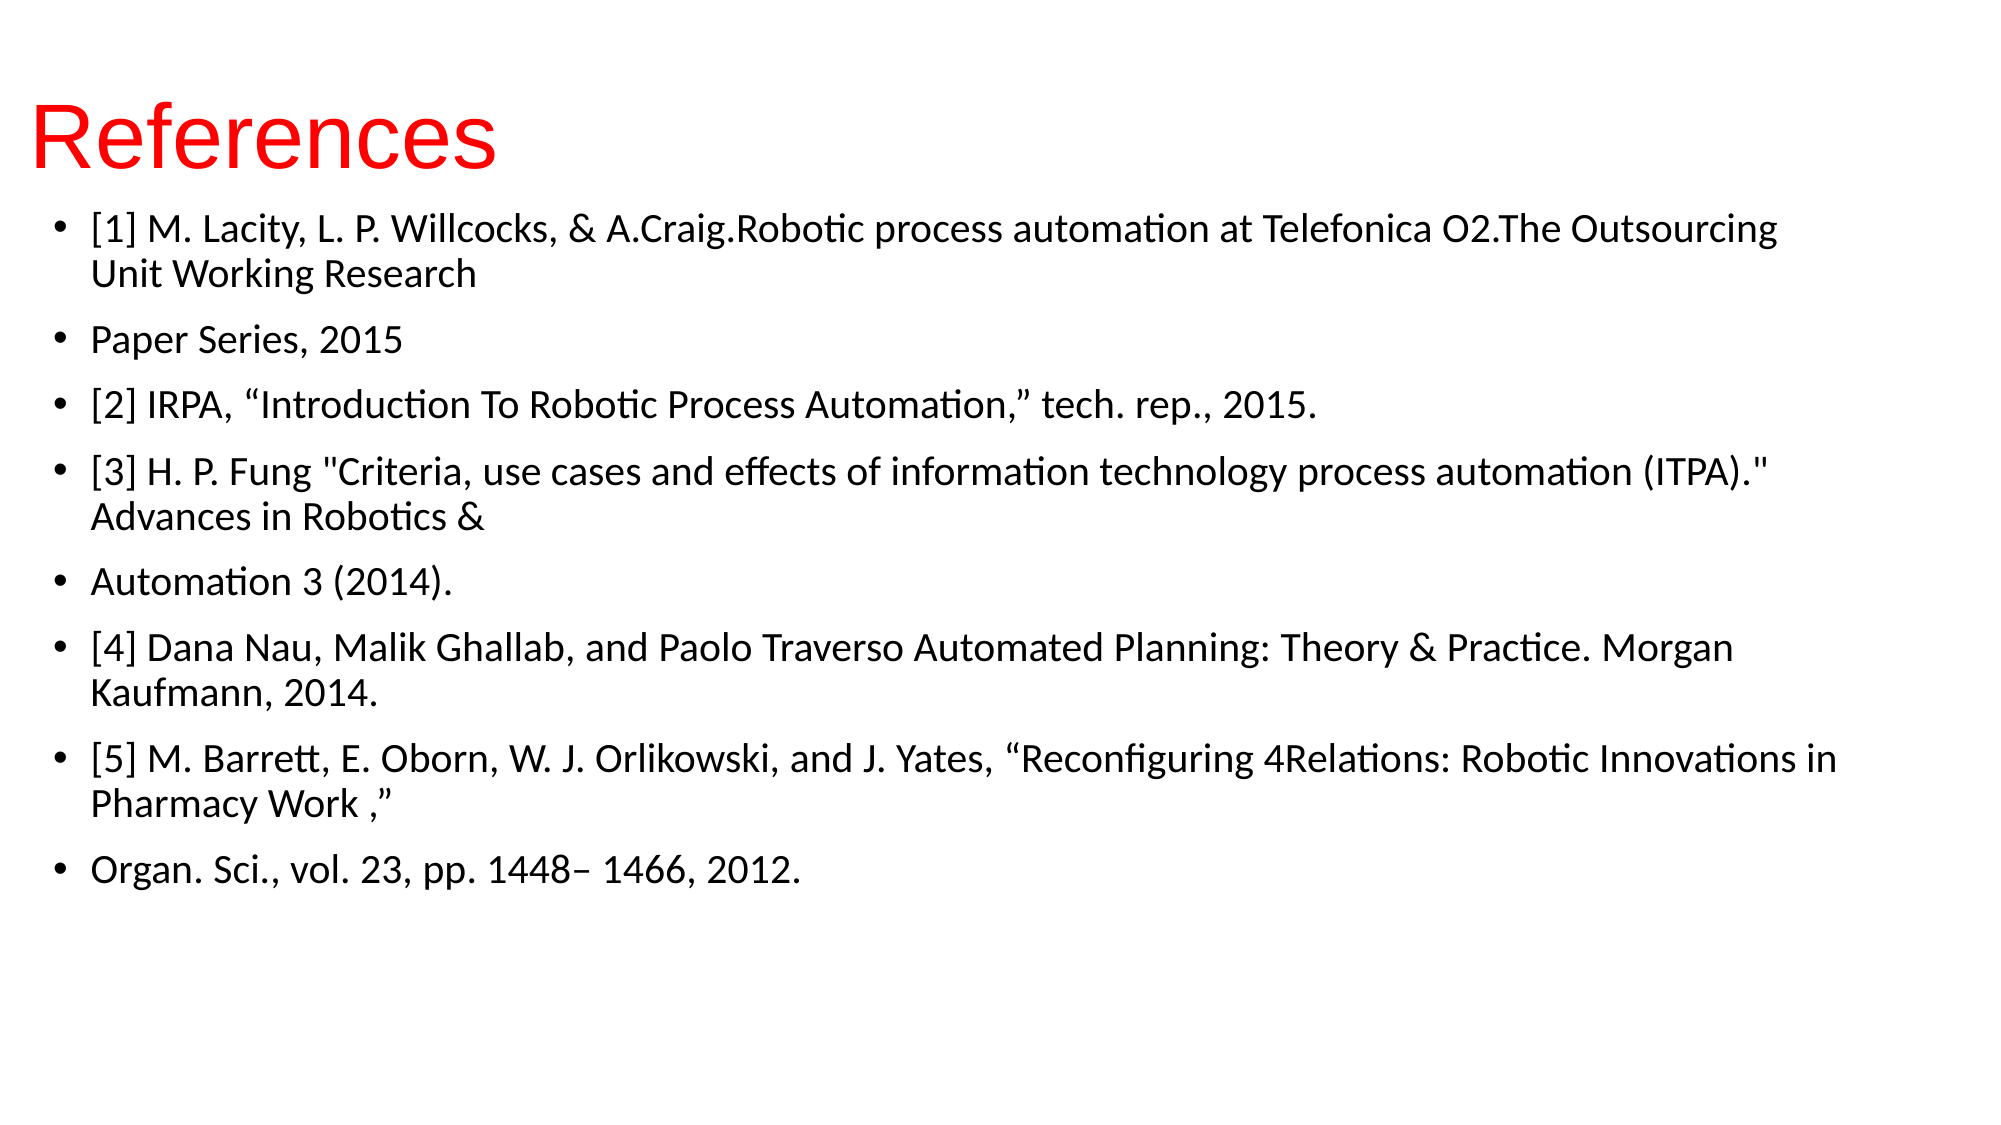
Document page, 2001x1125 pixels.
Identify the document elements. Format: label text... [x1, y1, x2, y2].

title References [14, 0, 1863, 278]
list [1] M. Lacity, L. P. Willcocks, & A.Craig.Robotic process automation at Telefonica O2.The Outsourcing Unit Working Research Paper Series, 2015 [2] IRPA, “Introduction To Robotic Process Automation,” tech. rep., 2015. [3] H. P. Fung "Criteria, use cases and effects of information technology process automation (ITPA)." Advances in Robotics & Automation 3 (2014). [4] Dana Nau, Malik Ghallab, and Paolo Traverso Automated Planning: Theory & Practice. Morgan Kaufmann, 2014. [5] M. Barrett, E. Oborn, W. J. Orlikowski, and J. Yates, “Reconfiguring 4Relations: Robotic Innovations in Pharmacy Work ,” Organ. Sci., vol. 23, pp. 1448– 1466, 2012. [38, 198, 1863, 1014]
